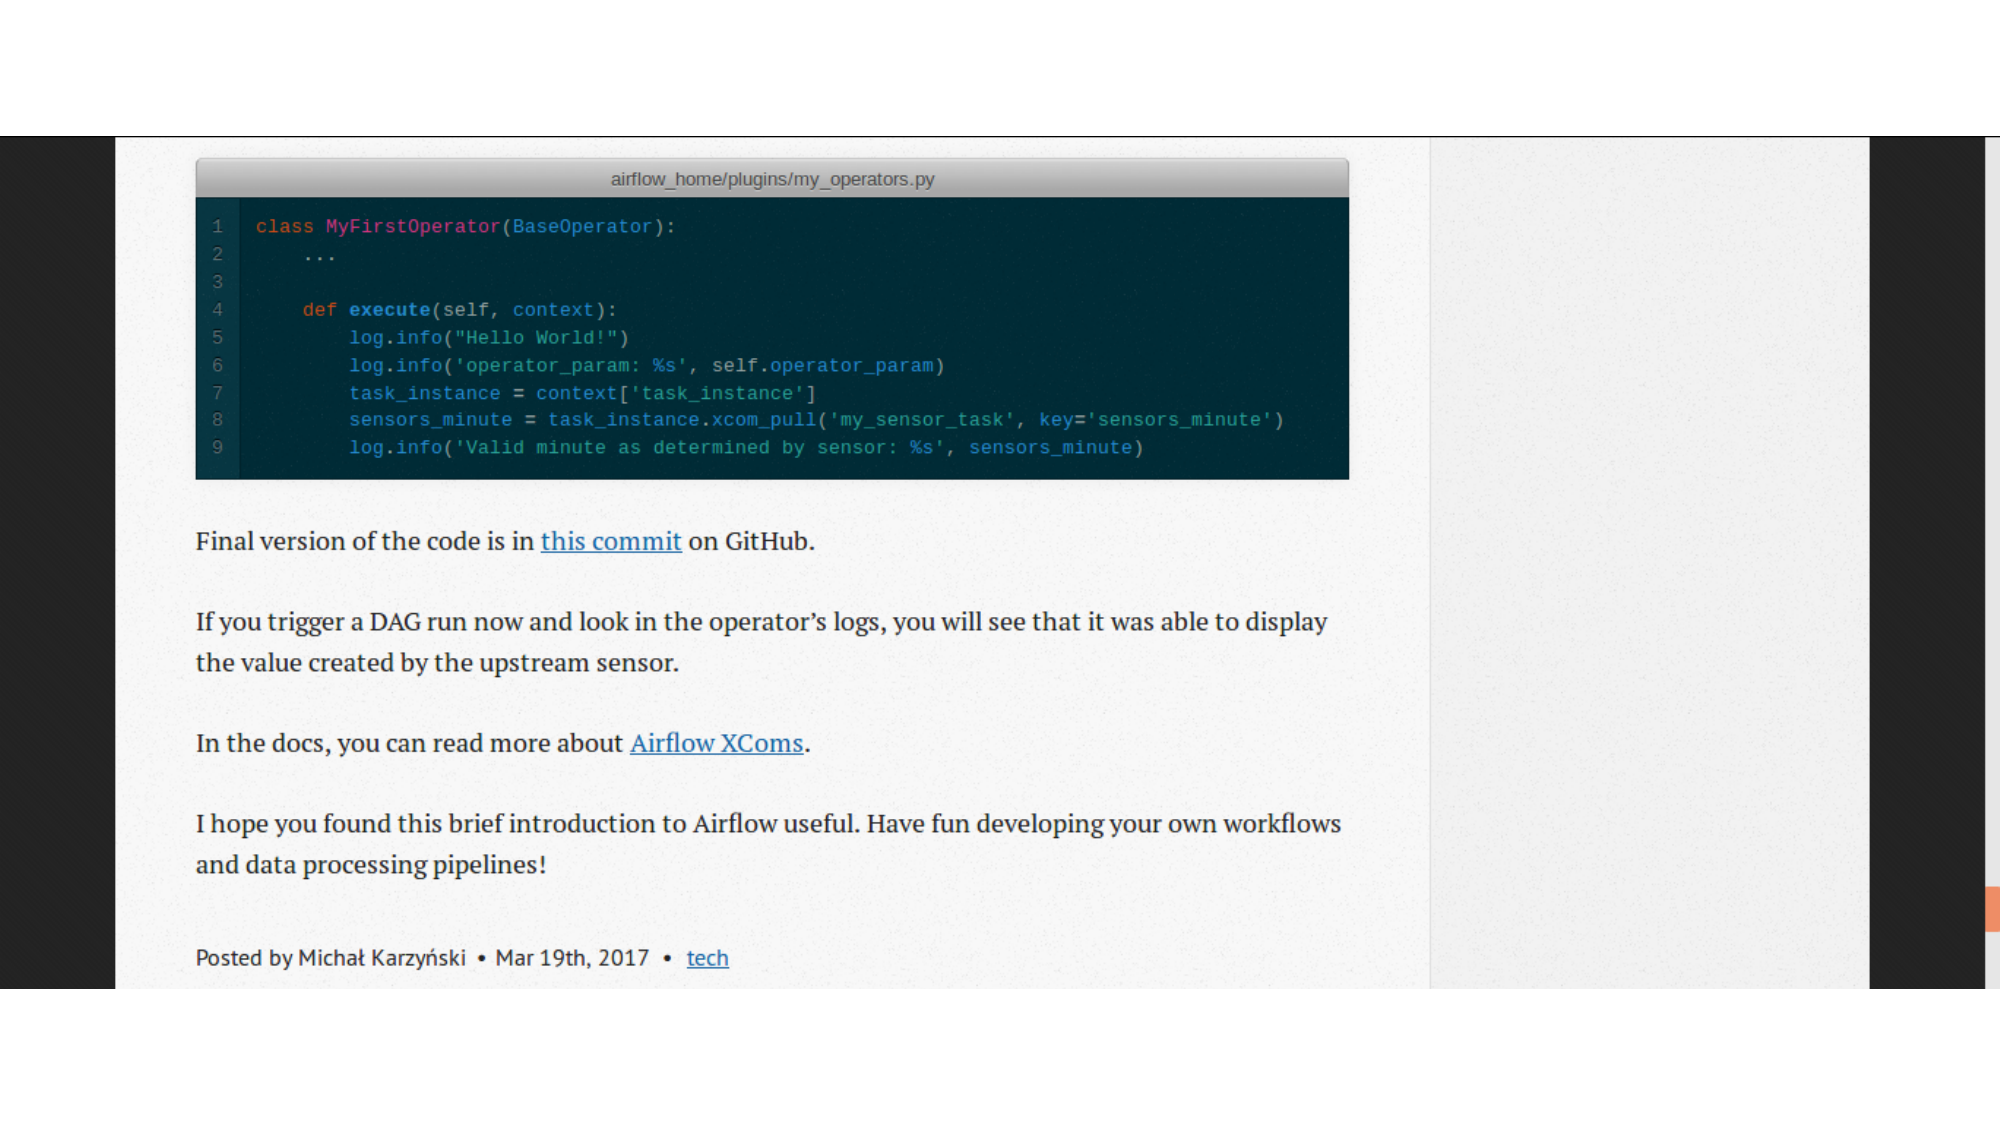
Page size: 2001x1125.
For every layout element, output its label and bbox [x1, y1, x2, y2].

picture [0, 136, 2000, 989]
